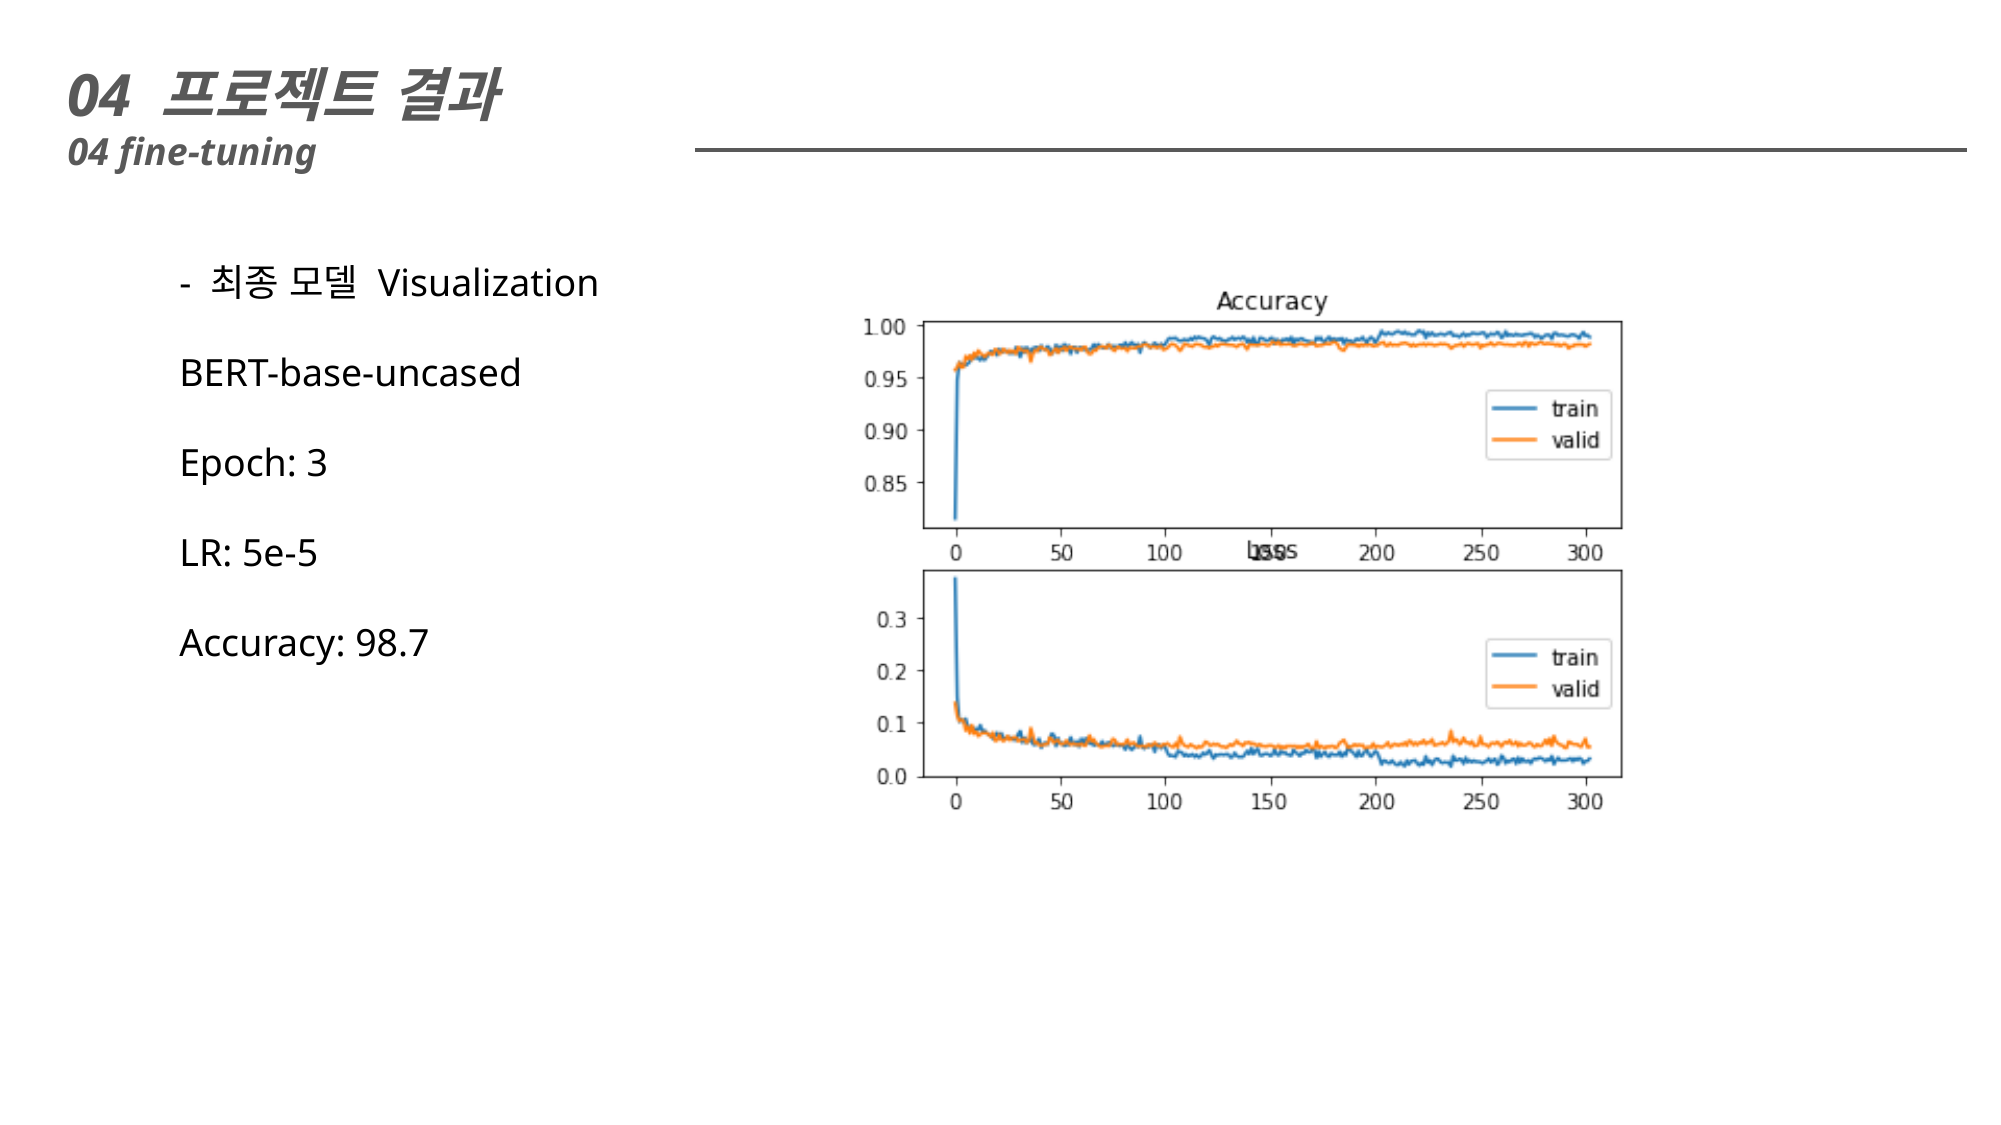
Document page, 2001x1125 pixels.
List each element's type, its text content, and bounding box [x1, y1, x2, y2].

text_box 04 프로젝트 결과 04 fine-tuning [52, 50, 907, 181]
picture [848, 275, 1636, 827]
text_box - 최종 모델 Visualization BERT-base-uncased Epoch: 3 LR: 5e-5 Accuracy: 98.7 [164, 252, 1165, 672]
